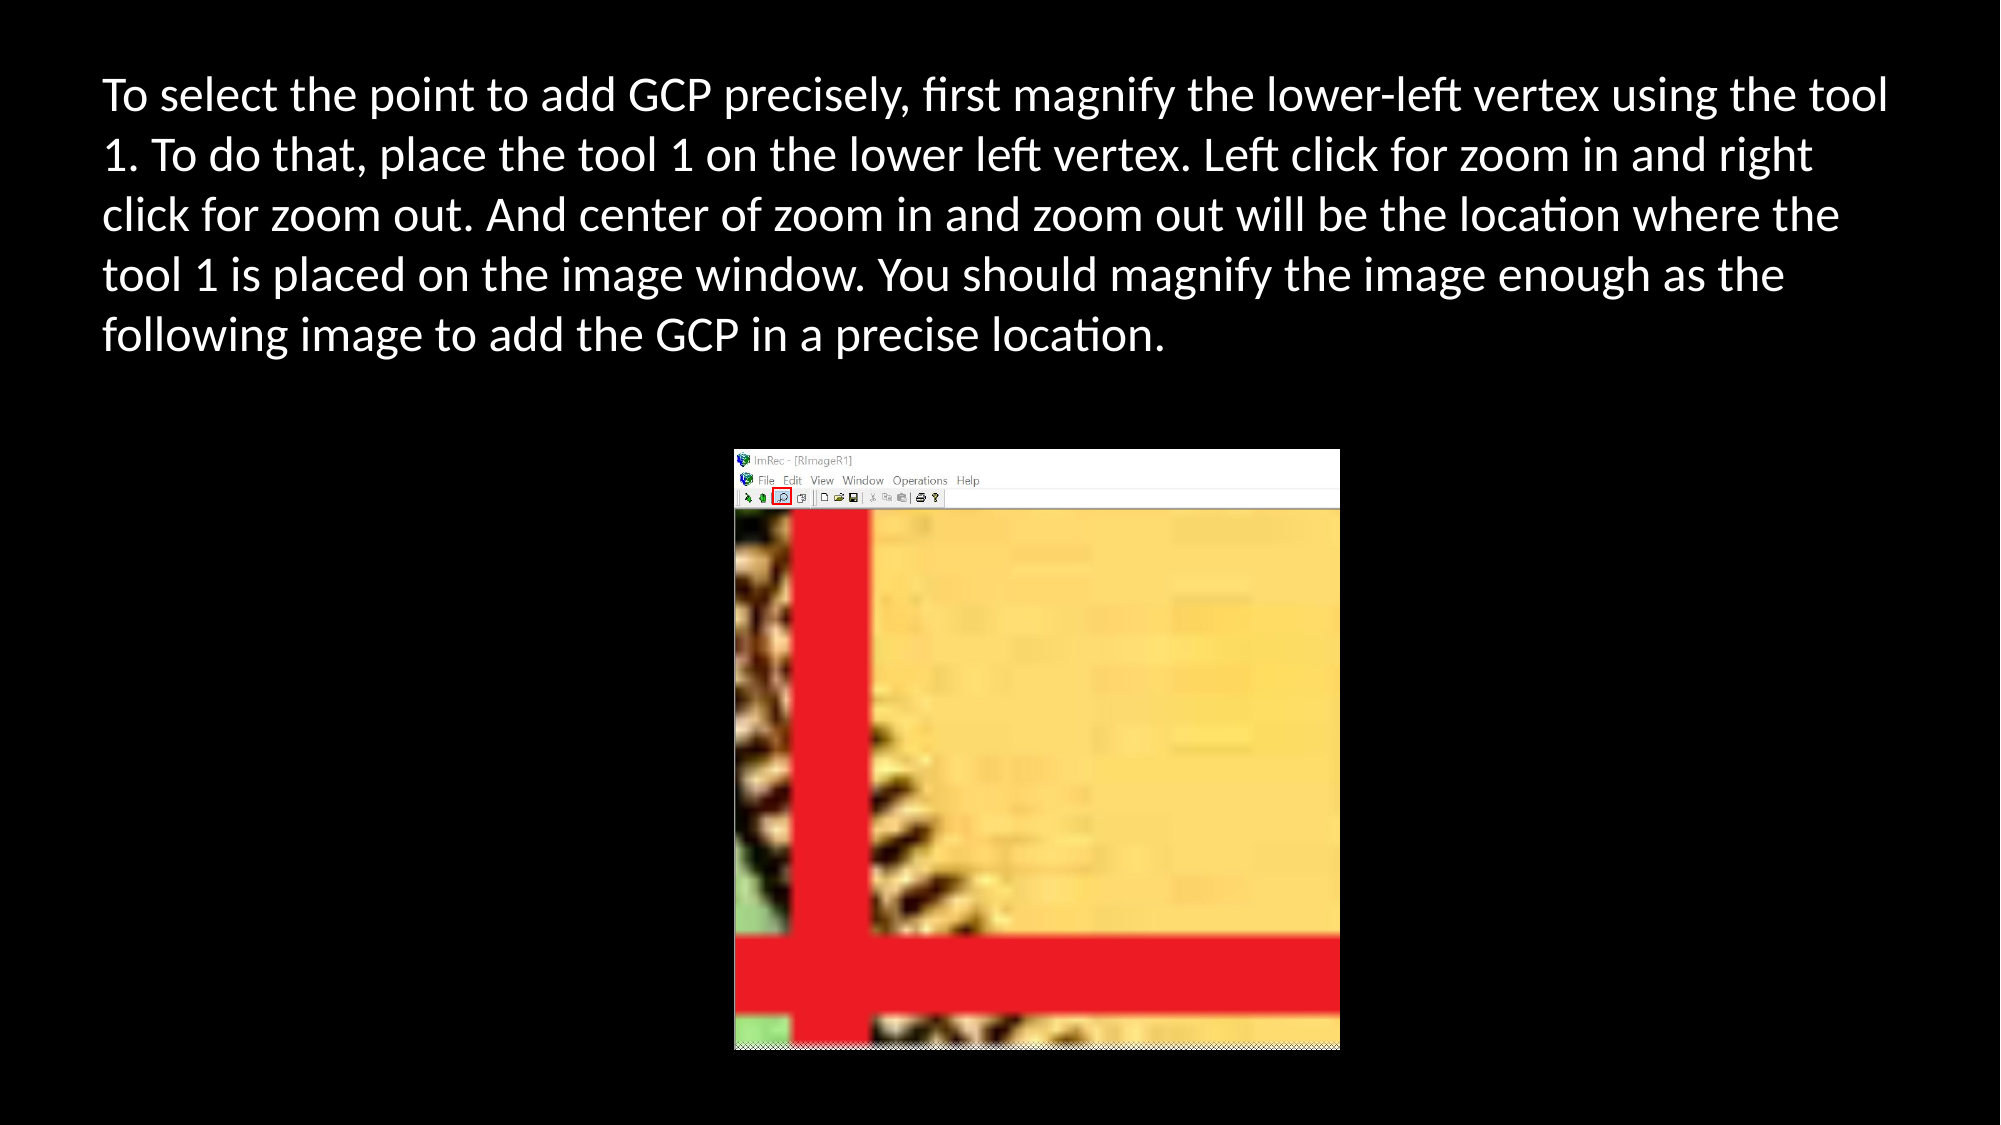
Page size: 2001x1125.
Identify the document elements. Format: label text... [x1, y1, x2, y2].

picture [734, 449, 1340, 1050]
text_box To select the point to add GCP precisely, first magnify the lower-left vertex using the tool 1. To do that, place the tool 1 on the lower left vertex. Left click for zoom in and right click for zoom out. And center of zoom in and zoom out will be the location where the tool 1 is placed on the image window. You should magnify the image enough as the following image to add the GCP in a precise location. [87, 54, 1917, 370]
